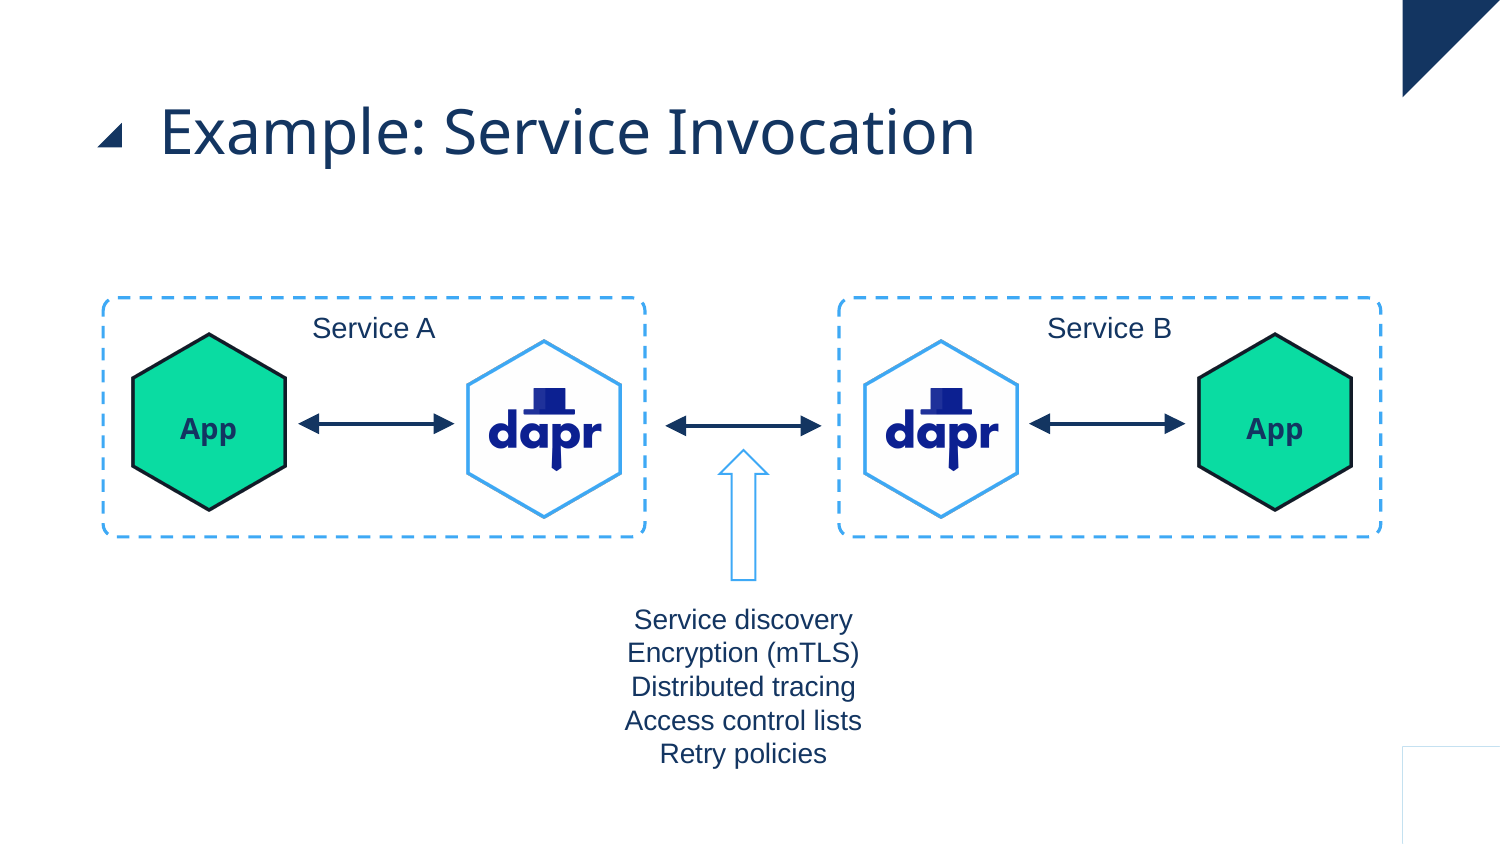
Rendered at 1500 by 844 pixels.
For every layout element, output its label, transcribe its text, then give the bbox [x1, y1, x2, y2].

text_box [103, 297, 645, 537]
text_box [838, 297, 1381, 537]
text_box Service discovery Encryption (mTLS) Distributed tracing Access control lists Retry policies [609, 593, 878, 777]
text_box [717, 448, 770, 582]
title Example: Service Invocation [159, 88, 1373, 191]
